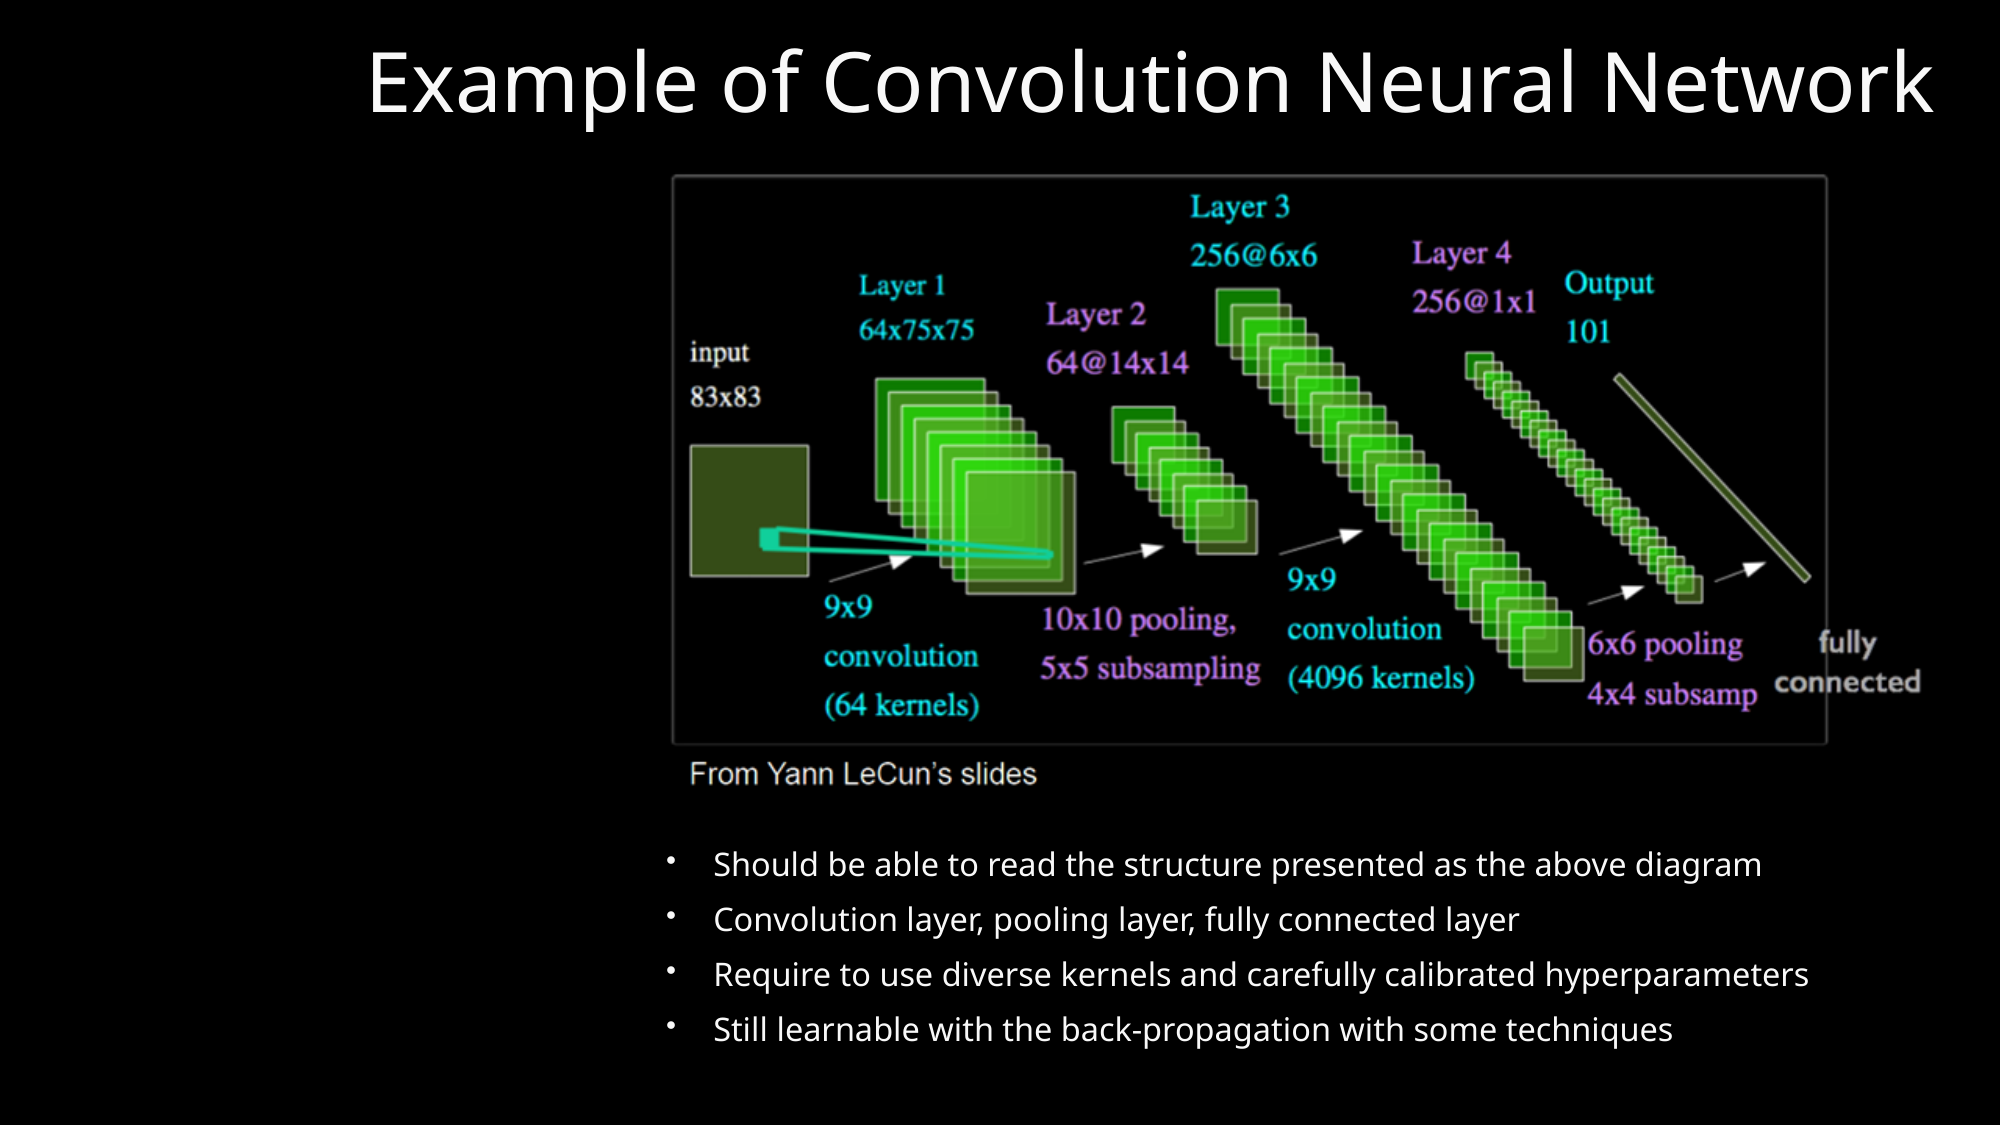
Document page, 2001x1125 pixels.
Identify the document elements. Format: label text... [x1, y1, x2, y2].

picture [655, 158, 1938, 807]
title Example of Convolution Neural Network [301, 0, 2000, 160]
list Should be able to read the structure presented as the above diagram Convolution layer, pooling layer, fully connected layer Require to use diverse kernels and carefully calibrated hyperparameters Still learnable with the back-propagation with some techniques [646, 835, 1902, 1060]
